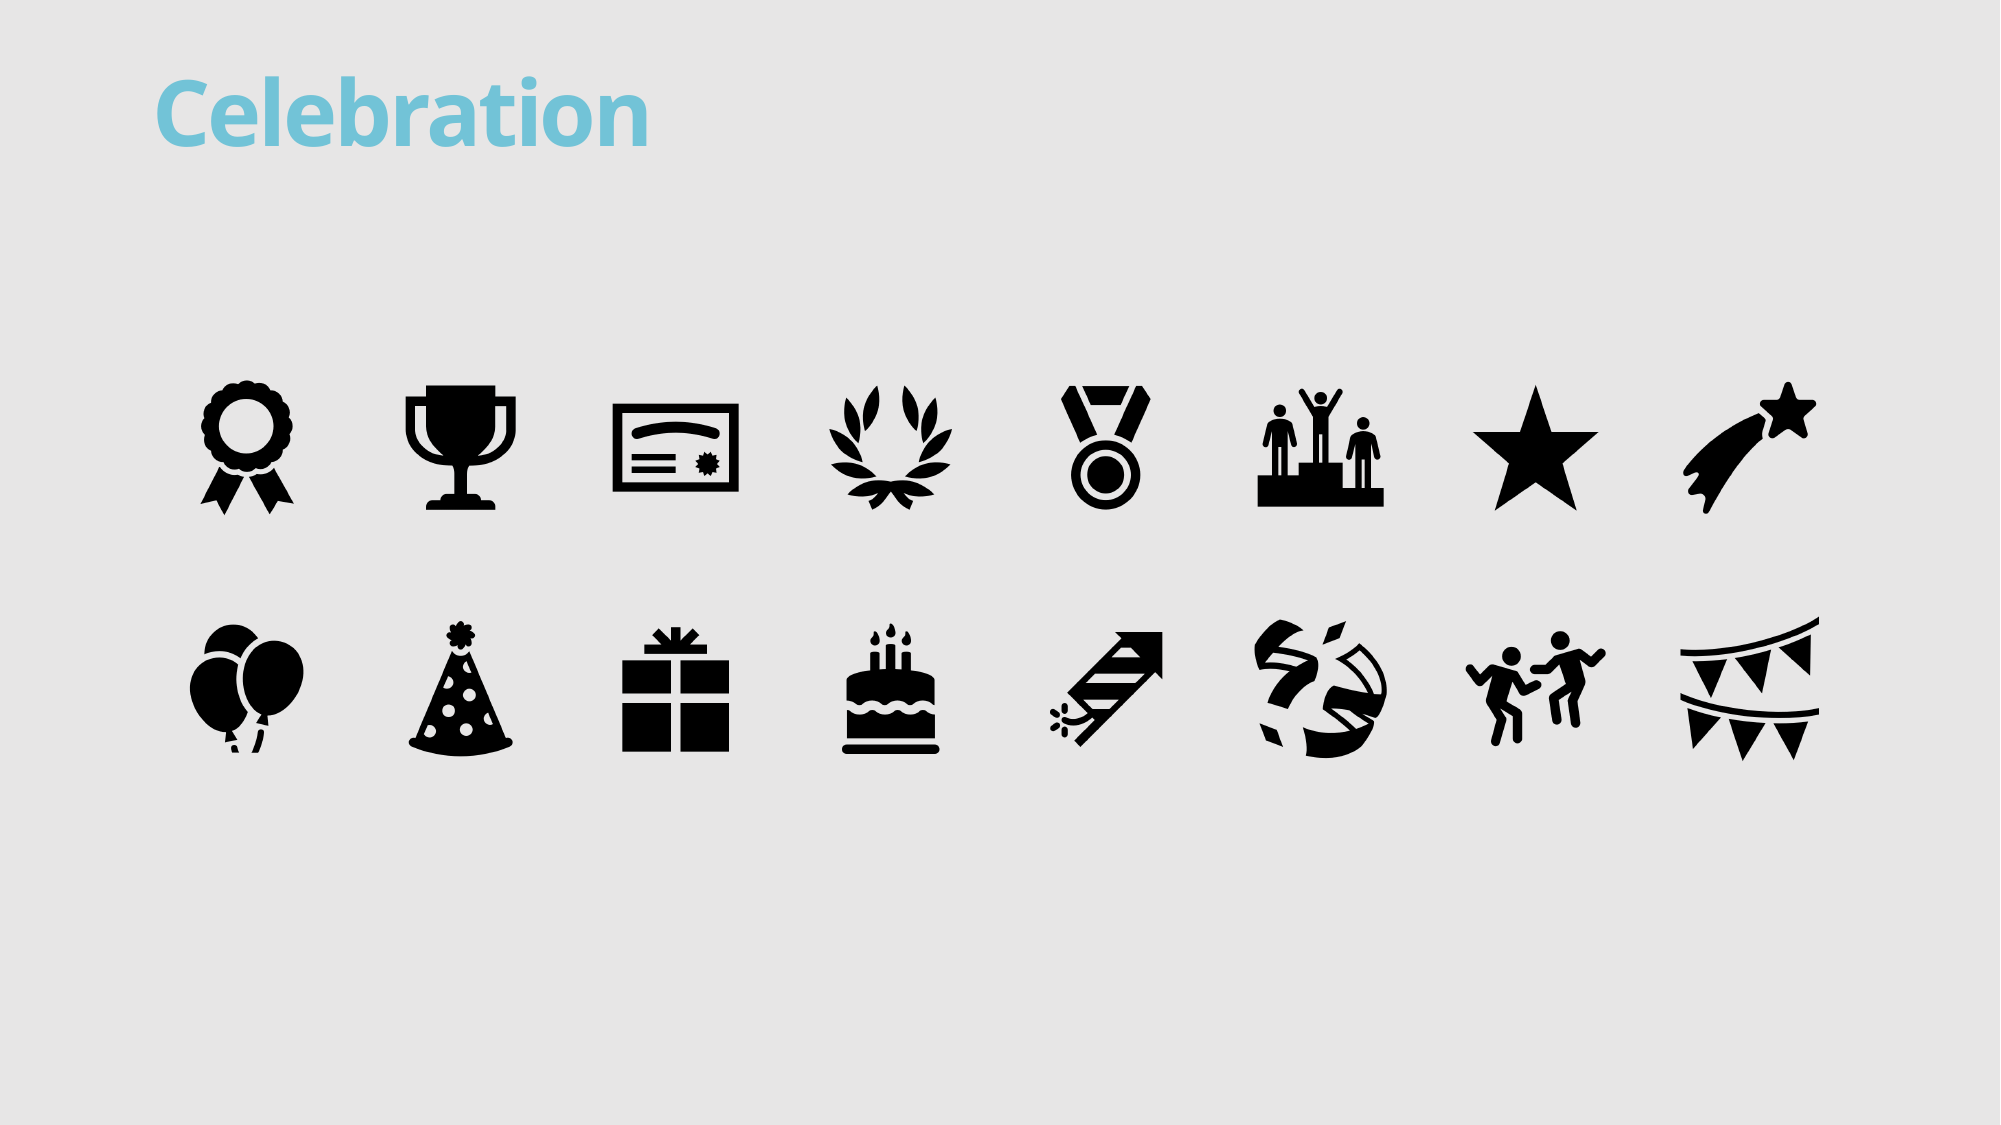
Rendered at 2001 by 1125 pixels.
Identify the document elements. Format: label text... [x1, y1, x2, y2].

picture [1460, 613, 1611, 764]
picture [1030, 372, 1181, 523]
picture [385, 372, 536, 523]
picture [171, 613, 322, 764]
picture [815, 613, 966, 764]
picture [1674, 613, 1825, 764]
picture [600, 372, 751, 523]
title Celebration [137, 59, 1863, 278]
picture [171, 372, 322, 523]
picture [1460, 372, 1611, 523]
picture [1030, 613, 1181, 764]
picture [385, 613, 536, 764]
picture [815, 372, 966, 523]
picture [600, 613, 751, 764]
picture [1245, 613, 1396, 764]
picture [1245, 372, 1396, 523]
picture [1674, 372, 1825, 523]
